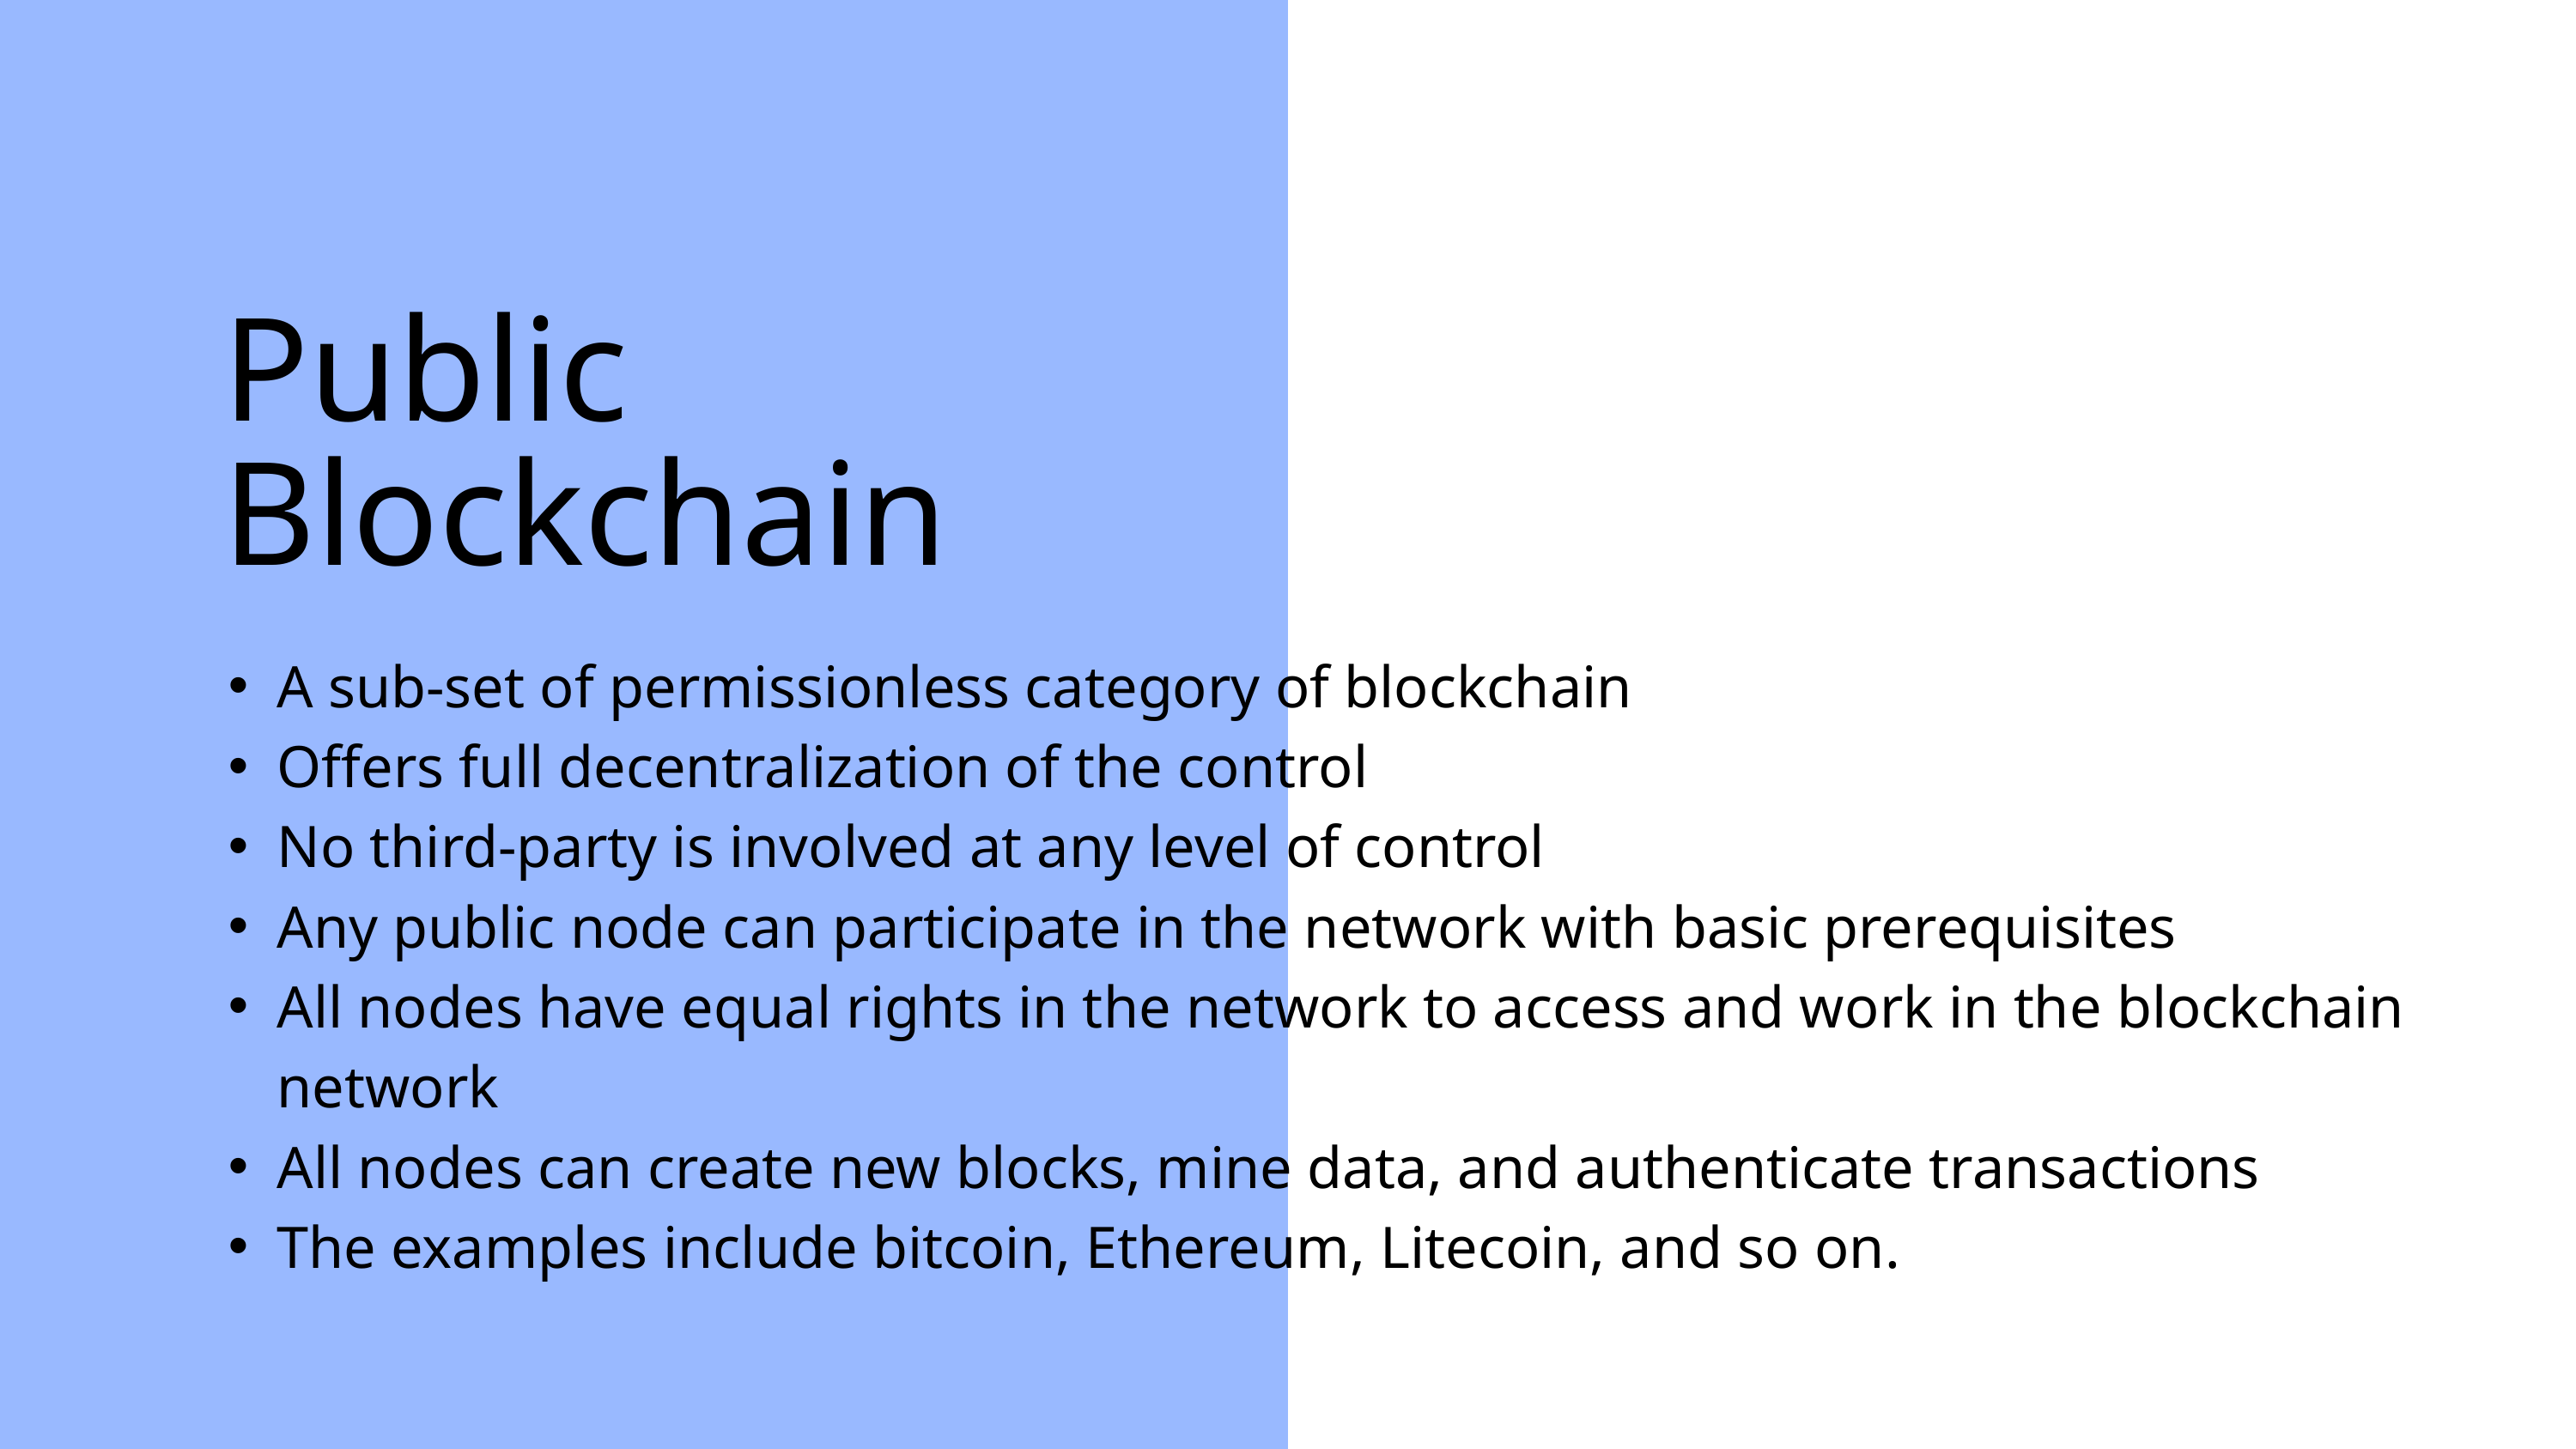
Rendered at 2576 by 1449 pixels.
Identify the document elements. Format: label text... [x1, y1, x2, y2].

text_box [1287, 0, 2576, 1449]
text_box Public Blockchain [222, 305, 1085, 595]
text_box A sub-set of permissionless category of blockchain Offers full decentralization of the control No third-party is involved at any level of control Any public node can participate in the network with basic prerequisites All nodes have equal rights in the network to access and work in the blockchain network All nodes can create new blocks, mine data, and authenticate transactions The examples include bitcoin, Ethereum, Litecoin, and so on. [179, 639, 1283, 1280]
